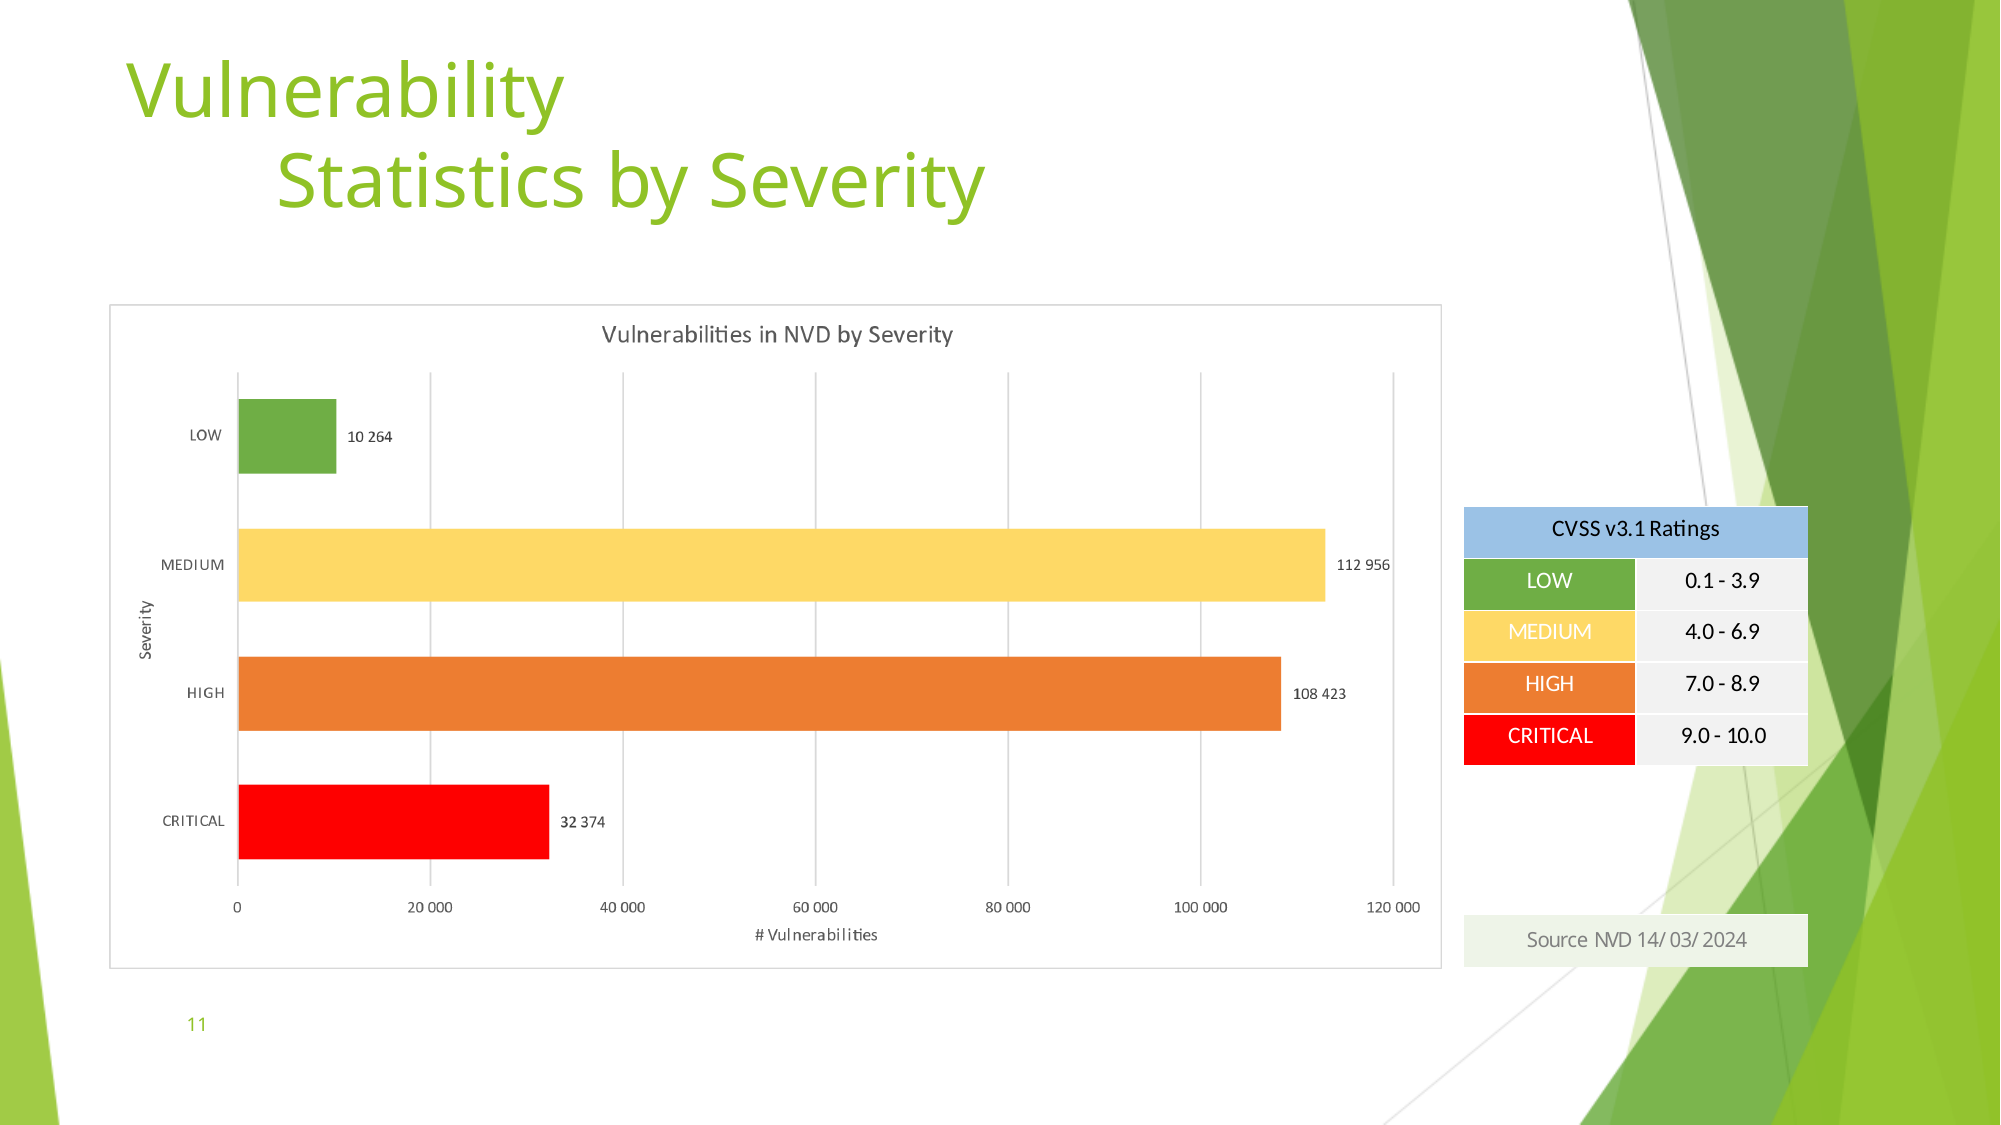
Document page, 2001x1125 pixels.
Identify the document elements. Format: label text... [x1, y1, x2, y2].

title Vulnerability Statistics by Severity [111, 34, 1779, 252]
slide_number 11 [111, 995, 224, 1055]
picture [0, 0, 2000, 1125]
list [1462, 505, 1810, 768]
